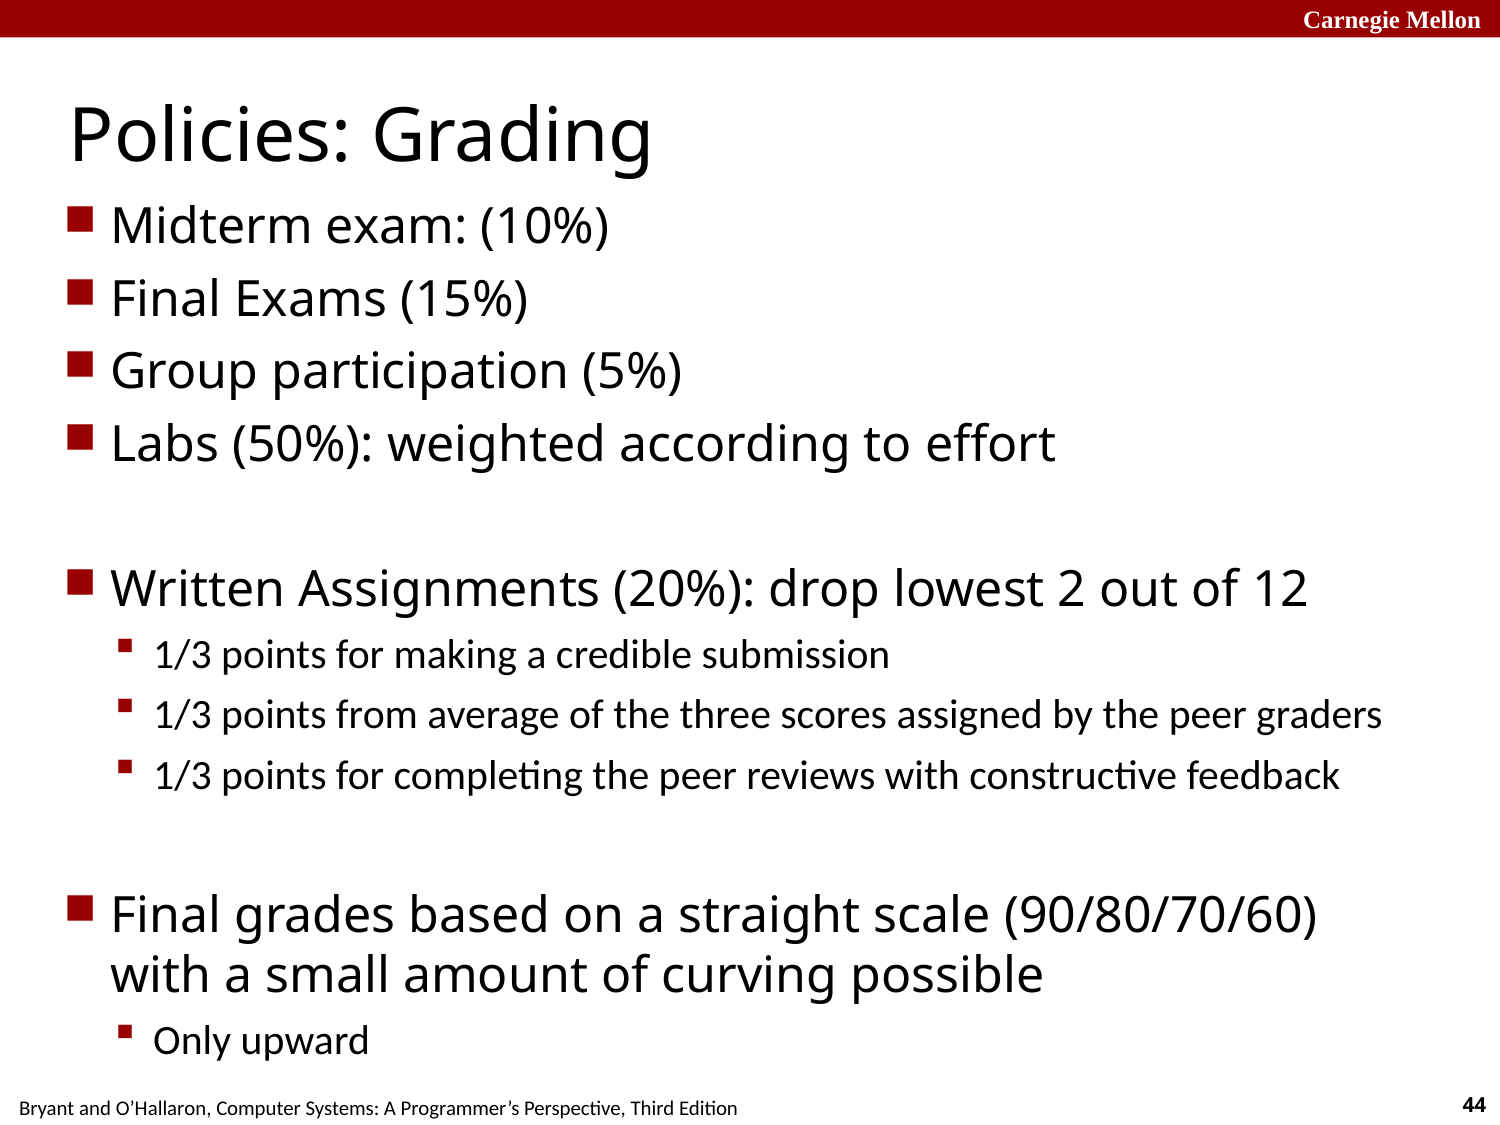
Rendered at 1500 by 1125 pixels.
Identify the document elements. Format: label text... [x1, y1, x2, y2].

title Policies: Grading [62, 41, 1438, 187]
list Midterm exam: (10%) Final Exams (15%) Group participation (5%) Labs (50%): weighted according to effort Written Assignments (20%): drop lowest 2 out of 12 1/3 points for making a credible submission 1/3 points from average of the three scores assigned by the peer graders 1/3 points for completing the peer reviews with constructive feedback Final grades based on a straight scale (90/80/70/60) with a small amount of curving possible Only upward [62, 187, 1438, 1080]
